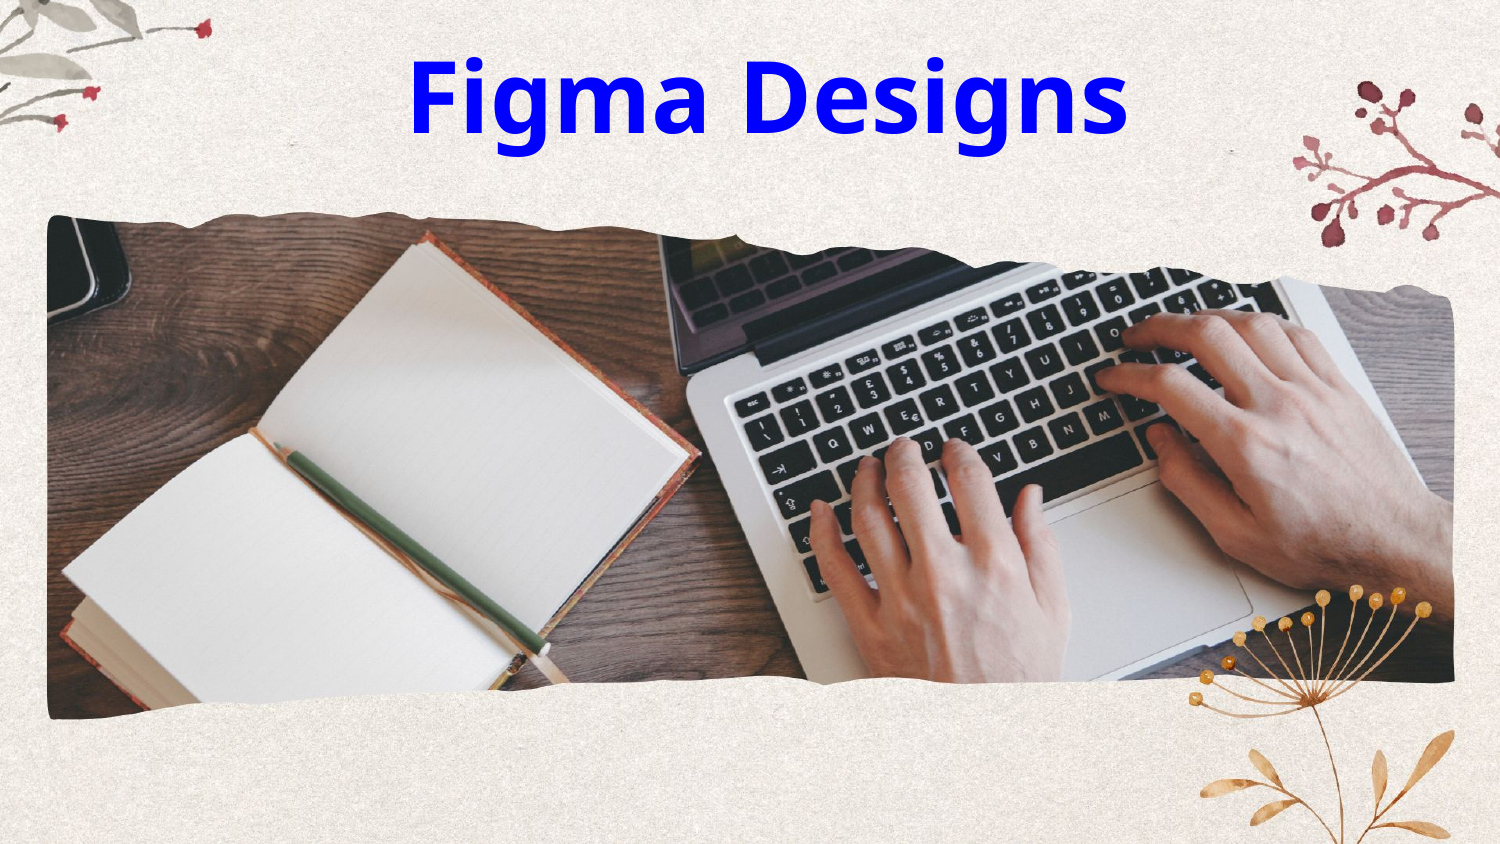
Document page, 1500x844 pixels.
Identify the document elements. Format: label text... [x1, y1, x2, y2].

picture [0, 0, 1500, 844]
text_box Figma Designs [389, 32, 1291, 171]
